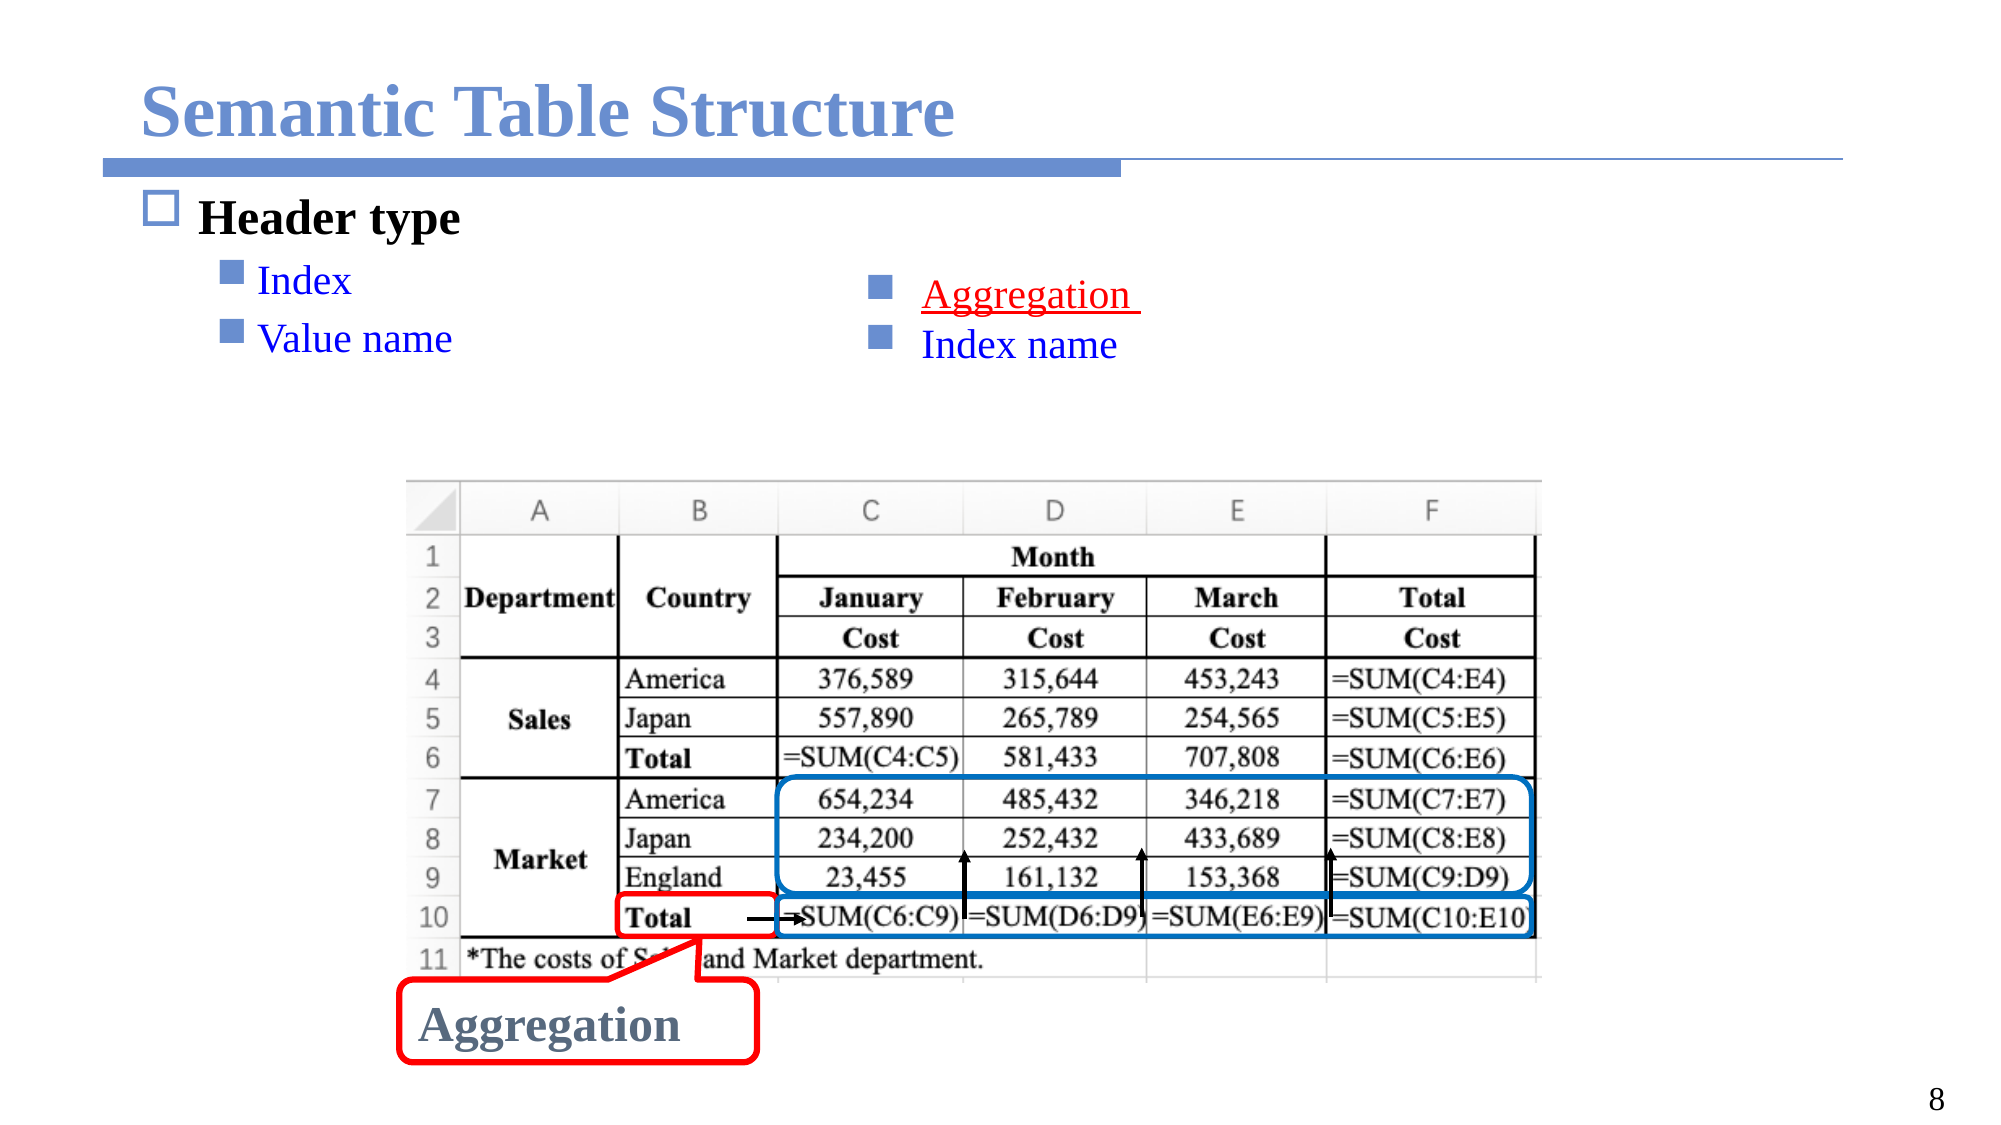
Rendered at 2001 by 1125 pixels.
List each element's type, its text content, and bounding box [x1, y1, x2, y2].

list Header type Index Value name [123, 176, 1874, 1119]
title Semantic Table Structure [125, 50, 1876, 159]
text_box Aggregation Index name [850, 259, 1225, 420]
slide_number 8 [1873, 1070, 2000, 1123]
text_box Aggregation [397, 983, 760, 1065]
picture [406, 479, 1543, 984]
